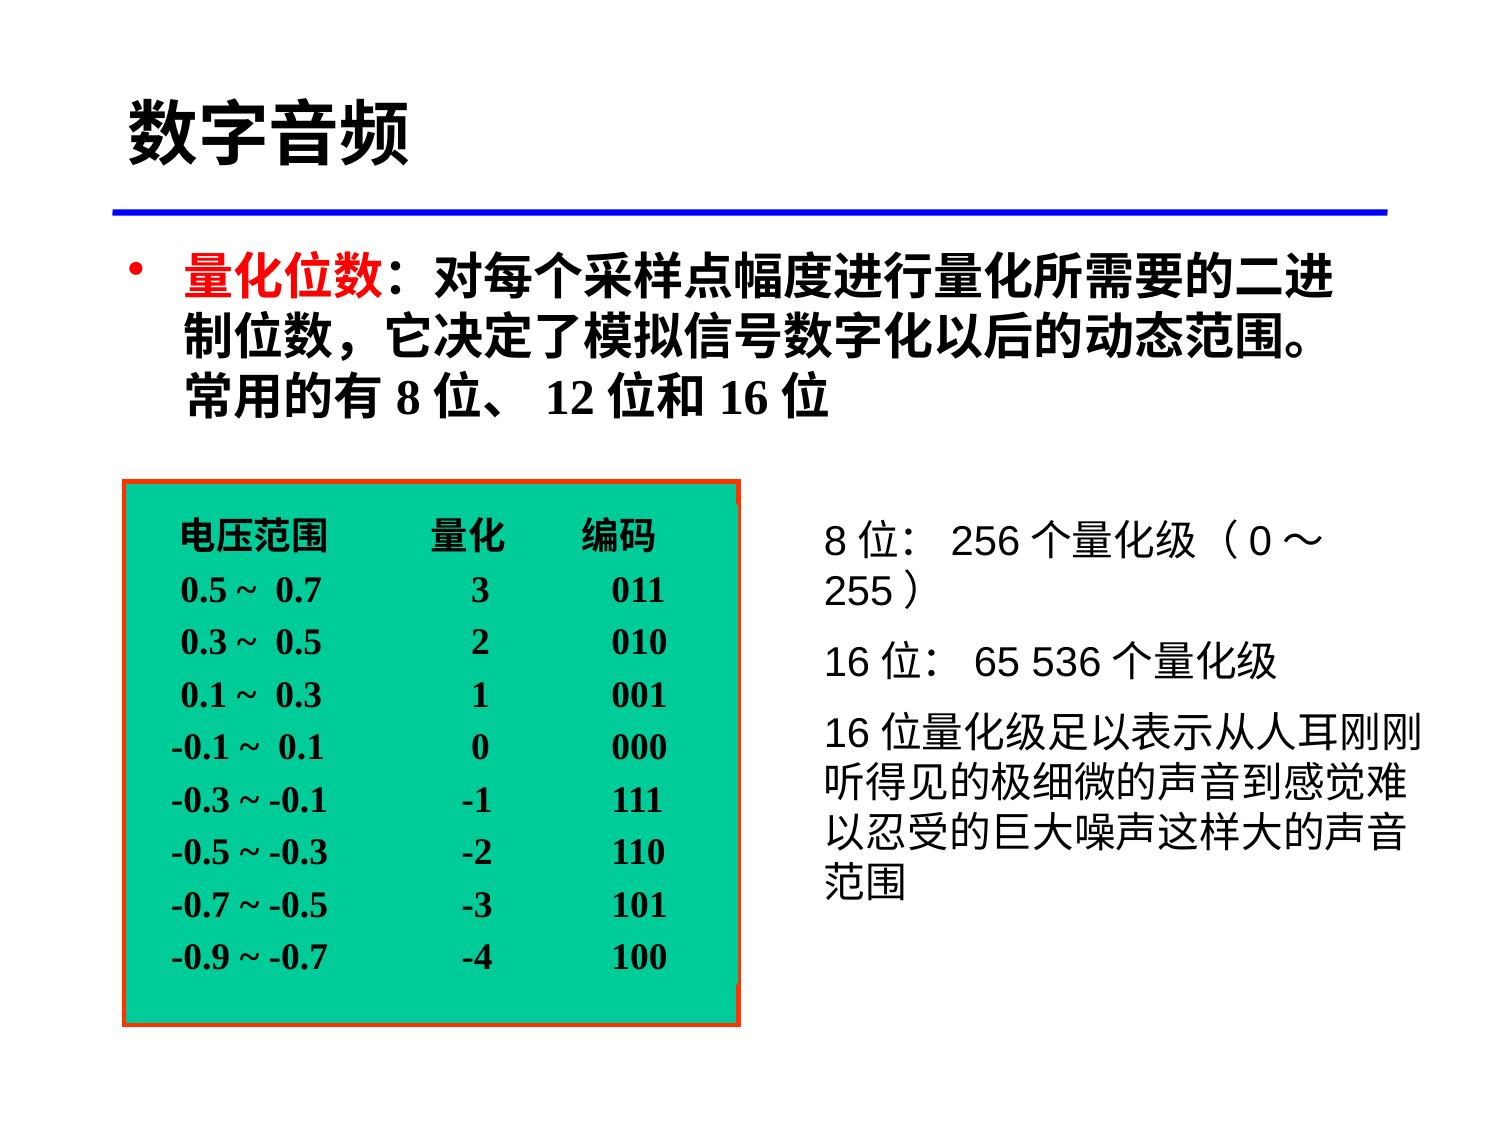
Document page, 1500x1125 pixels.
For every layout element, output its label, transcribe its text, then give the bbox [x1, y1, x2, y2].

title 数字音频 [112, 62, 1388, 201]
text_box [123, 480, 739, 1026]
text_box 8位：256个量化级（0～255） 16位：65 536个量化级 16位量化级足以表示从人耳刚刚听得见的极细微的声音到感觉难以忍受的巨大噪声这样大的声音范围 [809, 506, 1459, 913]
list 量化位数：对每个采样点幅度进行量化所需要的二进制位数，它决定了模拟信号数字化以后的动态范围。常用的有8位、12位和16位 [112, 237, 1388, 426]
